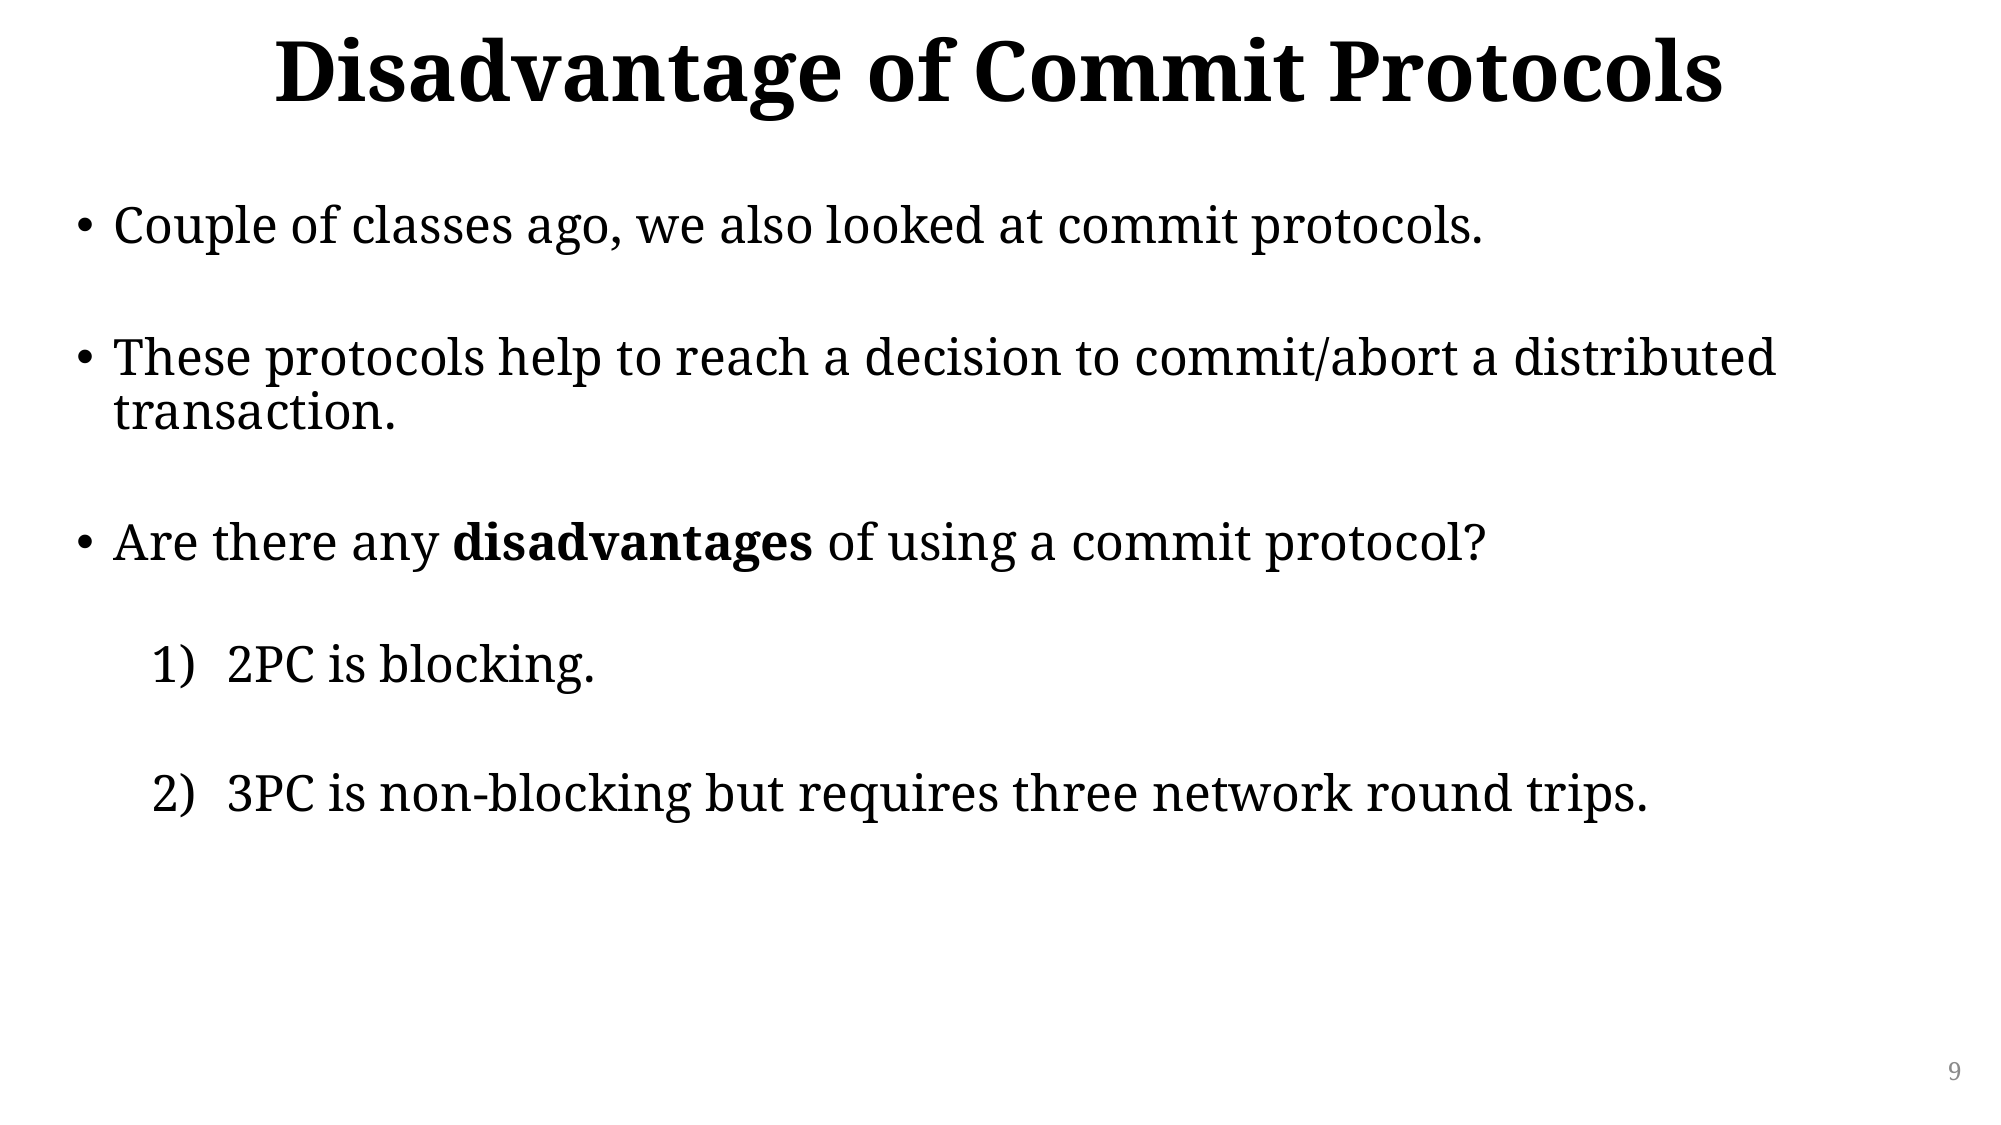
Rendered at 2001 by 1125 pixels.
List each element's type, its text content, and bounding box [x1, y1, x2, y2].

list Couple of classes ago, we also looked at commit protocols. These protocols help to reach a decision to commit/abort a distributed transaction. Are there any disadvantages of using a commit protocol? 2PC is blocking. 3PC is non-blocking but requires three network round trips. [61, 193, 2000, 1103]
title Disadvantage of Commit Protocols [137, 0, 1863, 149]
